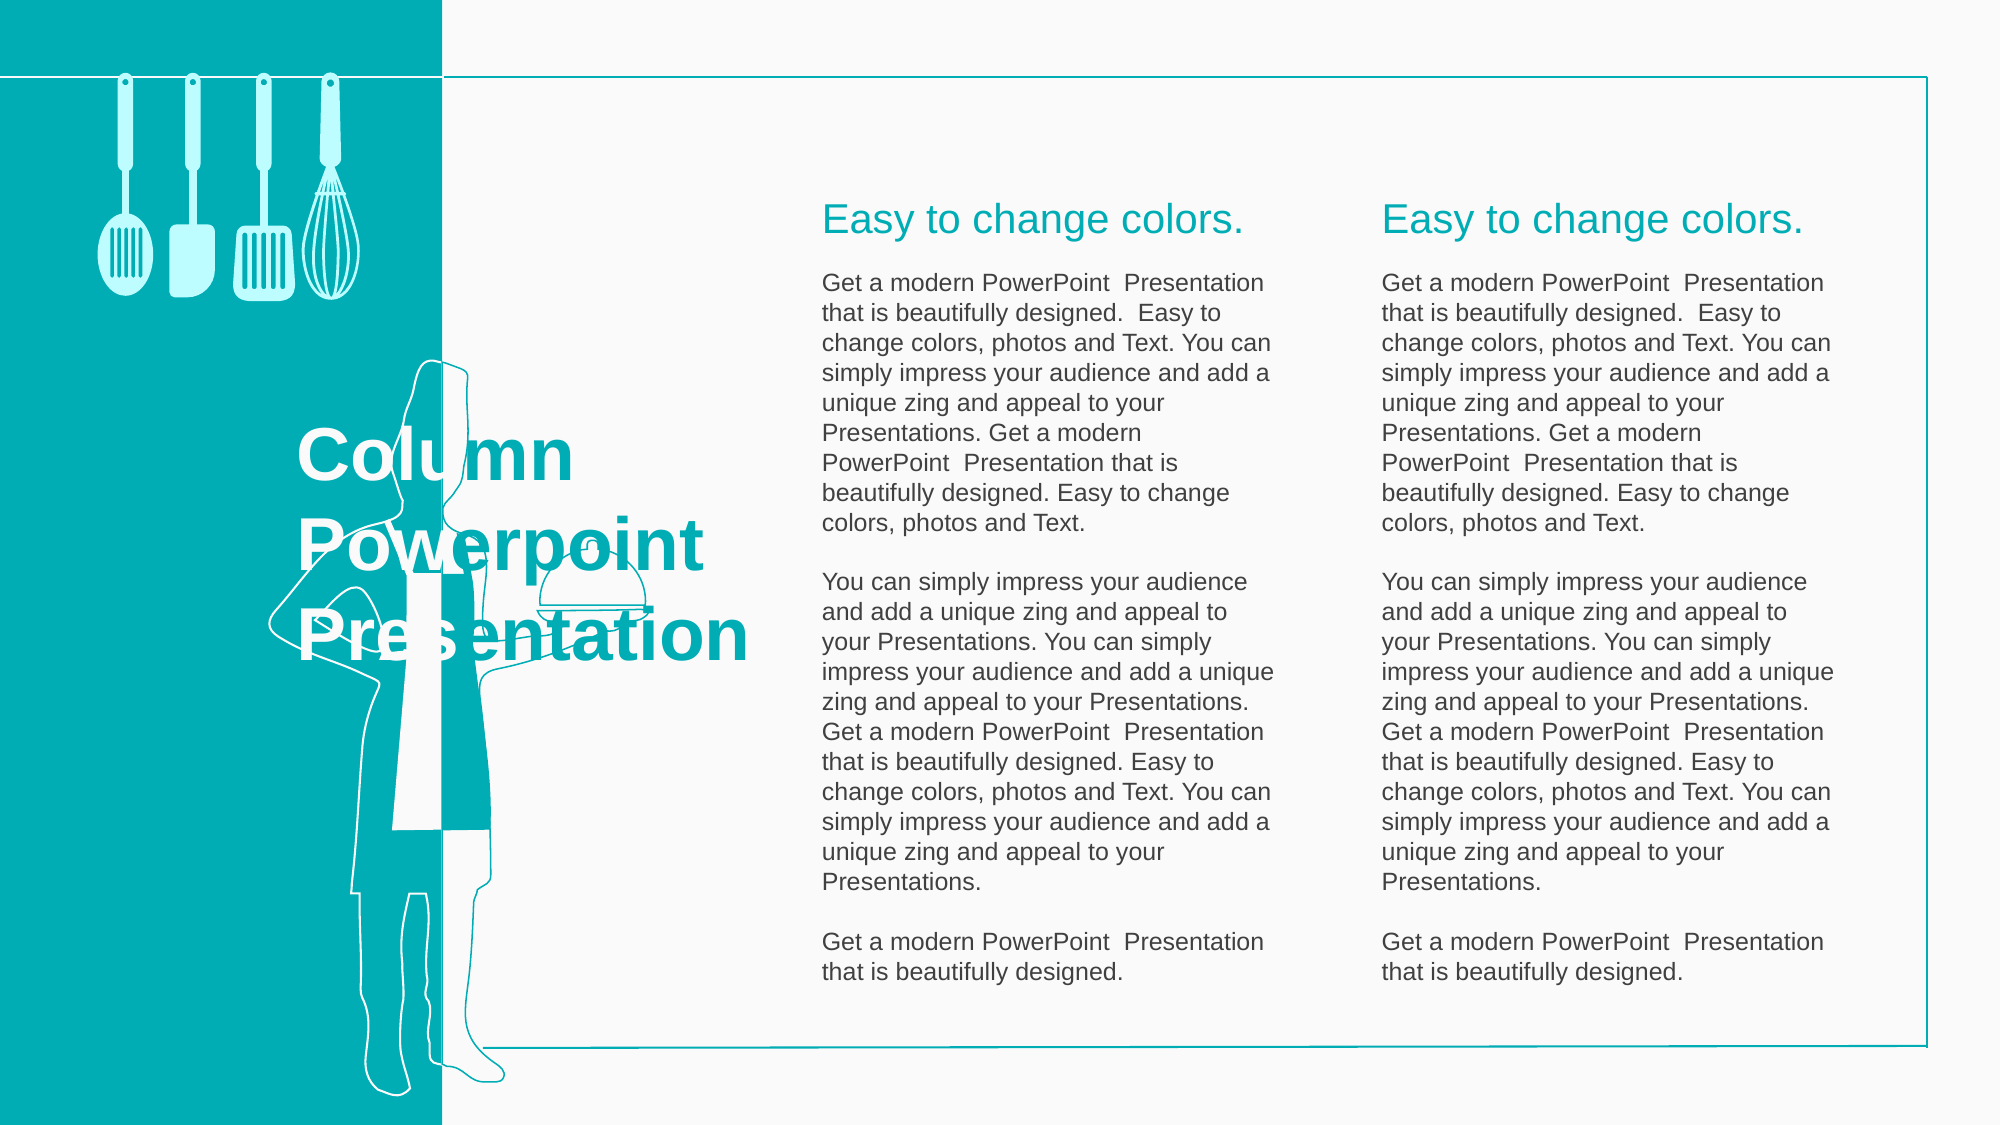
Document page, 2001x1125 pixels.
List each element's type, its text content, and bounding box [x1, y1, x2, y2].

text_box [807, 184, 1291, 971]
text_box Column Powerpoint Presentation [281, 398, 776, 683]
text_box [1366, 184, 1851, 971]
